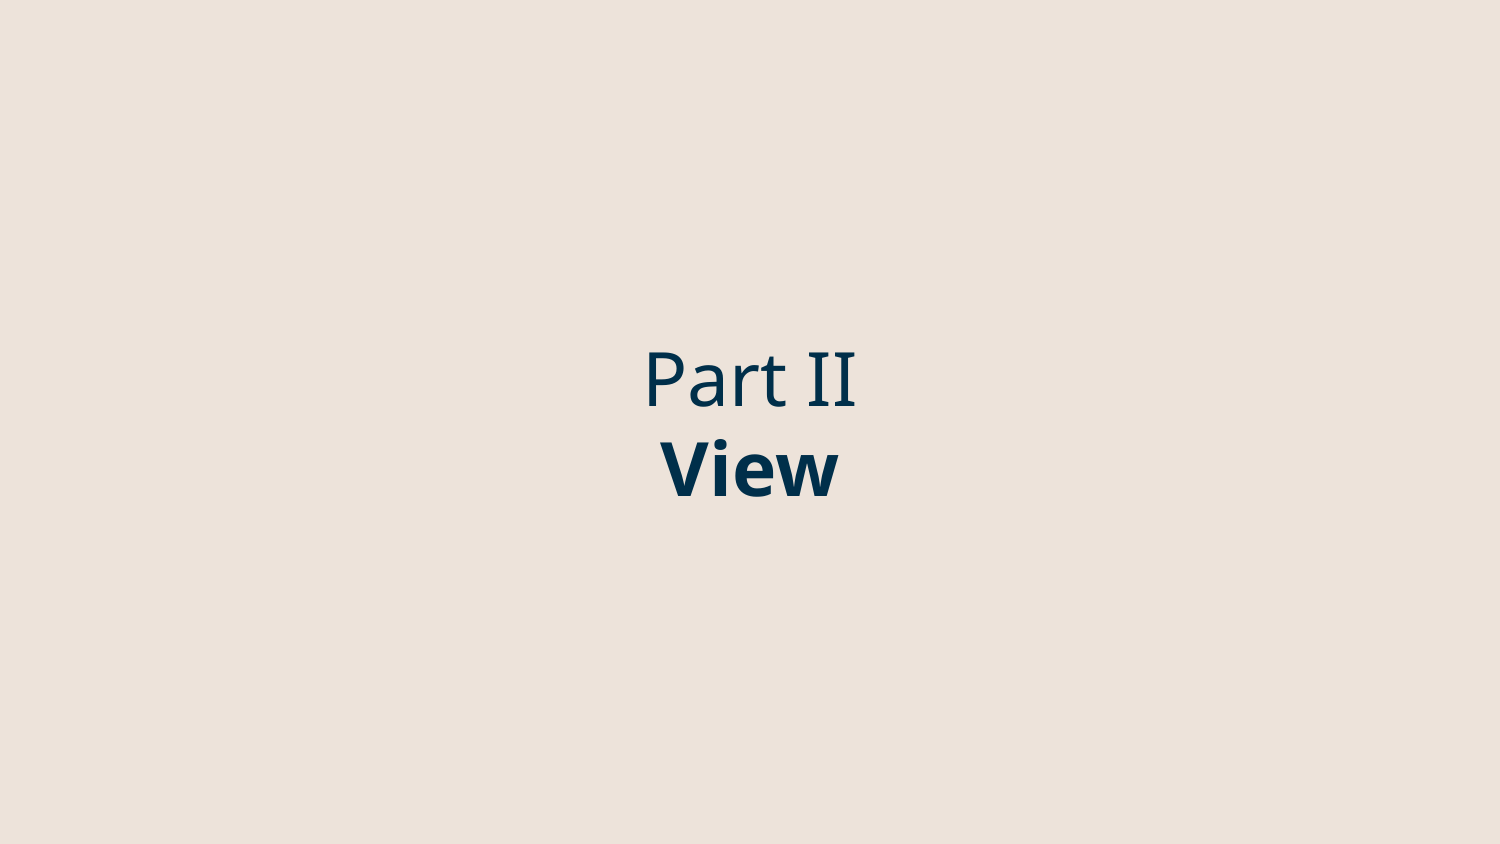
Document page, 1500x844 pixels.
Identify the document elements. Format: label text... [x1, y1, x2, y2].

title Part II View [237, 130, 1263, 713]
